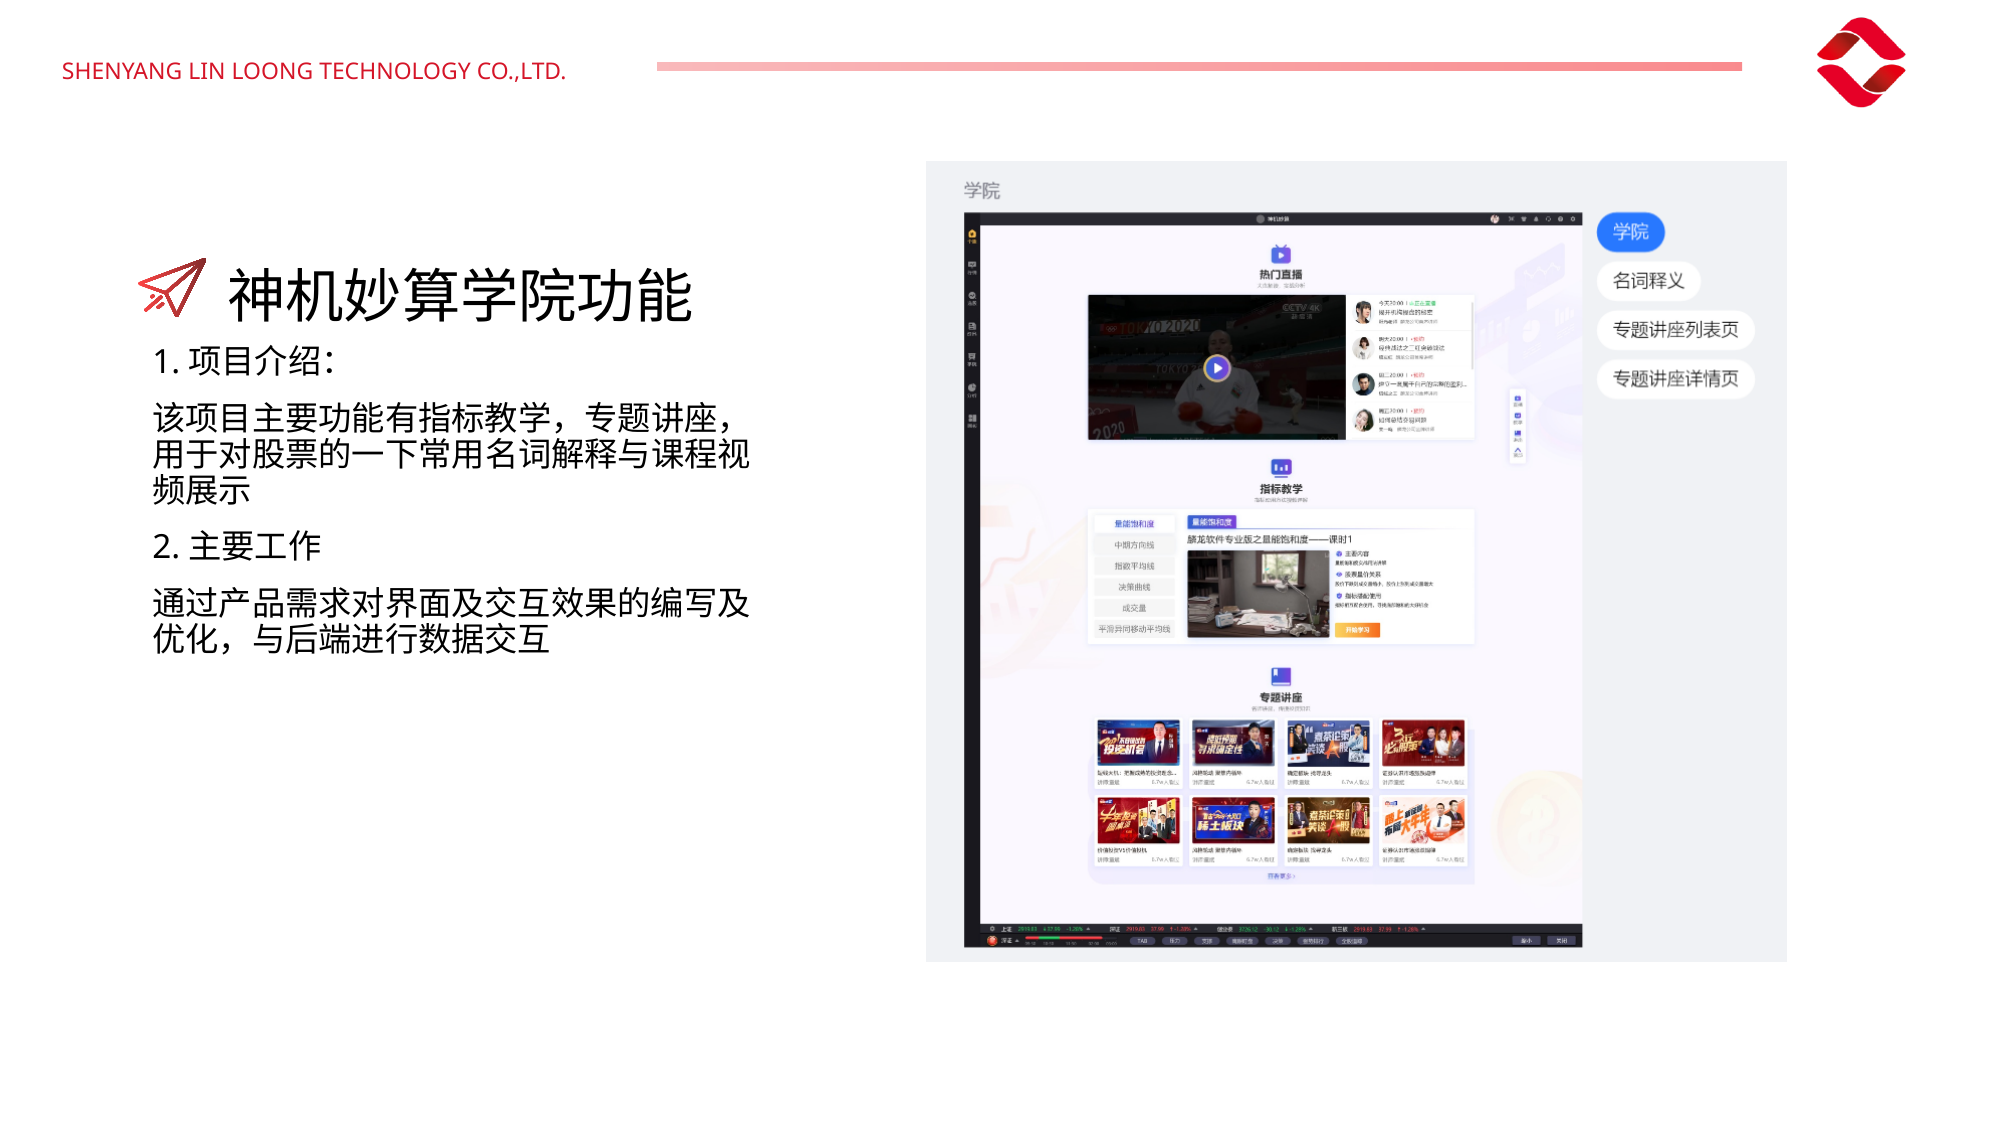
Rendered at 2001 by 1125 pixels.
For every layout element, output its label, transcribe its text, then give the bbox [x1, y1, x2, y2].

title 神机妙算学院功能 [137, 75, 783, 337]
picture [926, 161, 1787, 962]
list 1.项目介绍： 该项目主要功能有指标教学，专题讲座，用于对股票的一下常用名词解释与课程视频展示 2.主要工作 通过产品需求对界面及交互效果的编写及优化，与后端进行数据交互 [137, 337, 783, 963]
picture [1809, 9, 1916, 116]
text_box [137, 258, 207, 318]
